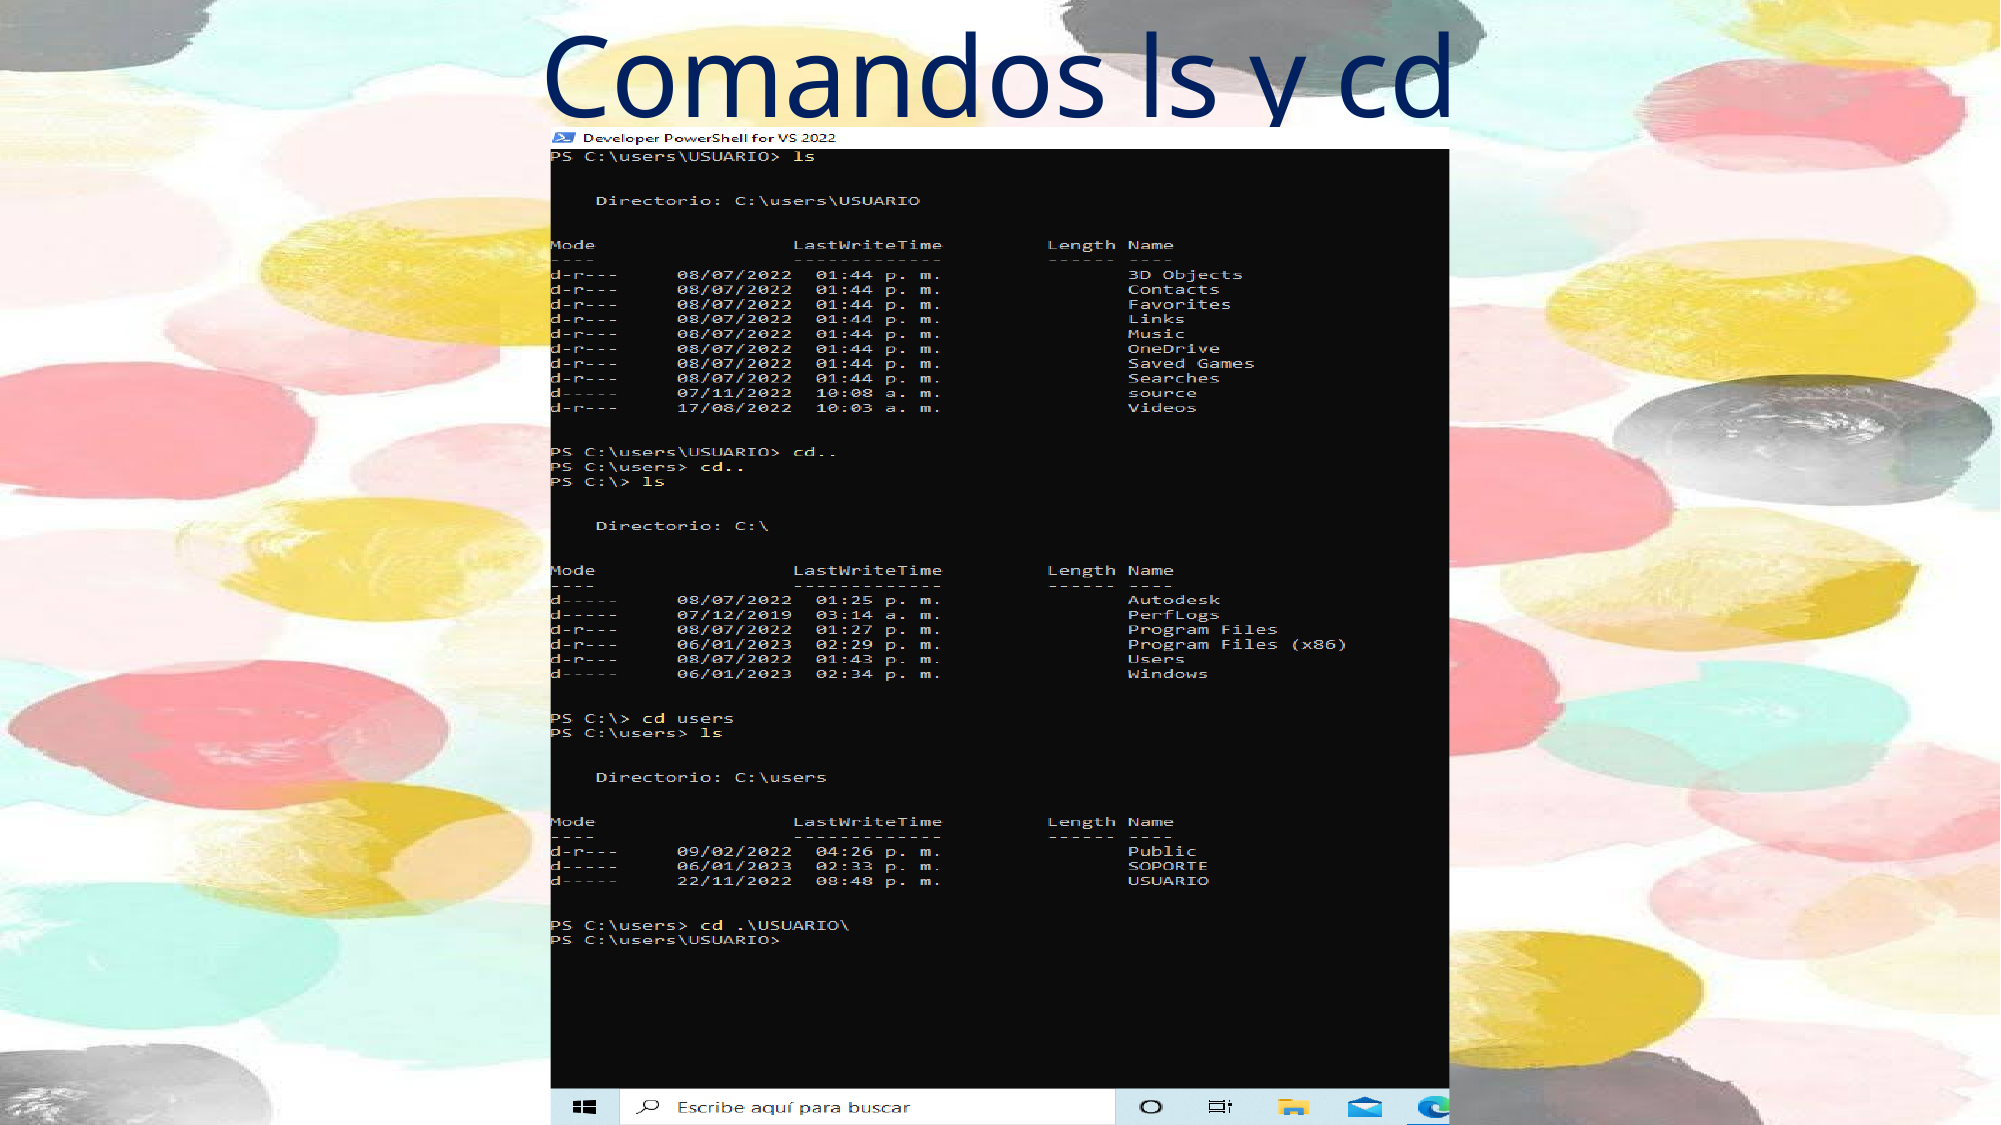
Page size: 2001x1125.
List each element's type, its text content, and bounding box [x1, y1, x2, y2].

title Comandos ls y cd [137, 0, 1863, 190]
picture [0, 0, 2001, 1125]
